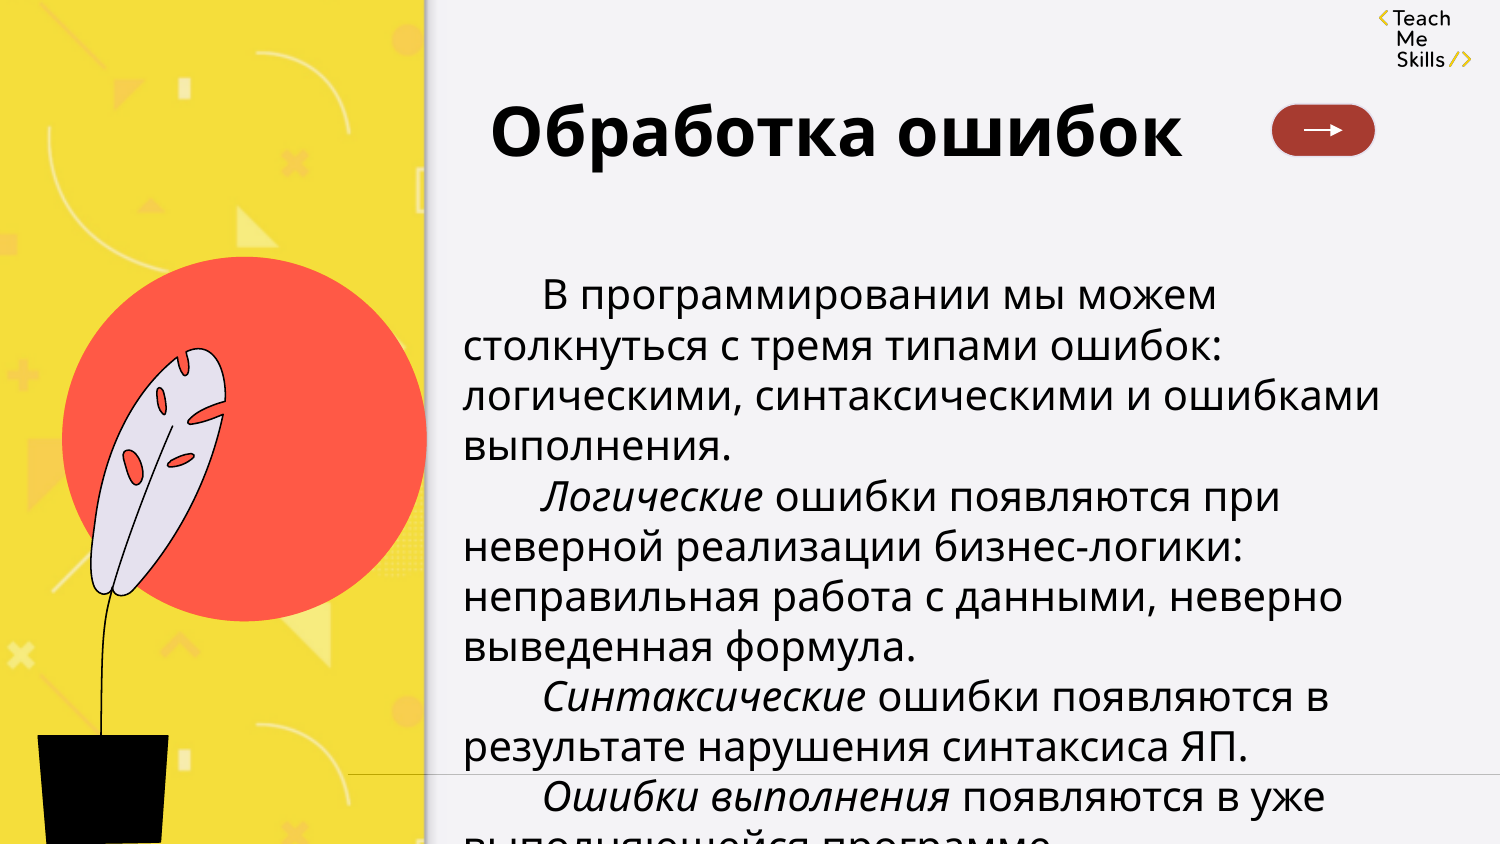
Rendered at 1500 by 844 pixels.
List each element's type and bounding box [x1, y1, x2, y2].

picture [0, 0, 1500, 844]
text_box [1270, 103, 1376, 157]
text_box [37, 348, 228, 844]
